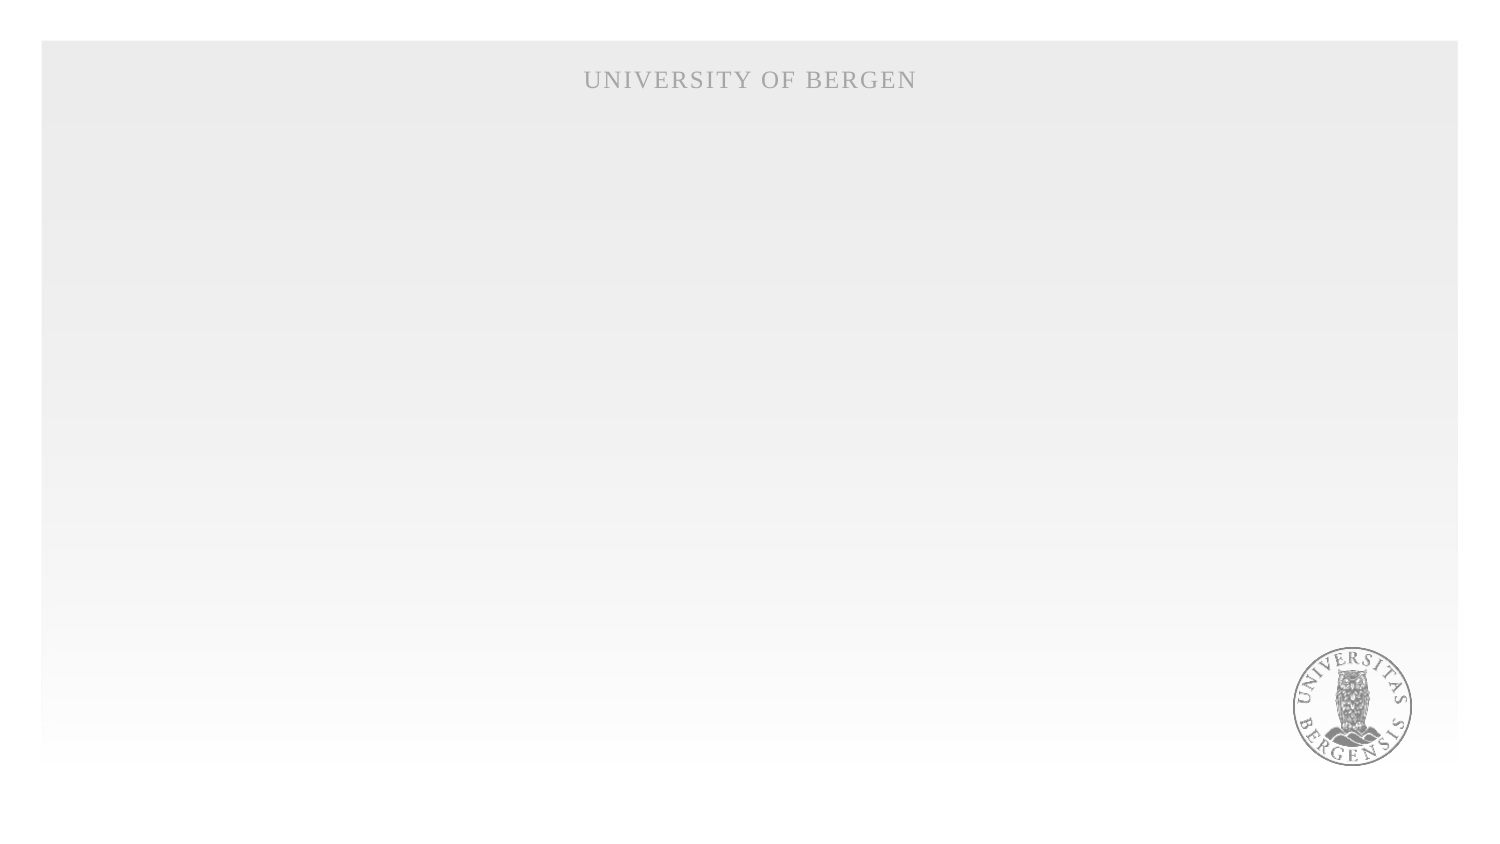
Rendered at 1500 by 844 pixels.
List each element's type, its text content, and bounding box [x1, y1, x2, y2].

footer University of Bergen [230, 63, 1270, 127]
picture [0, 0, 1500, 844]
